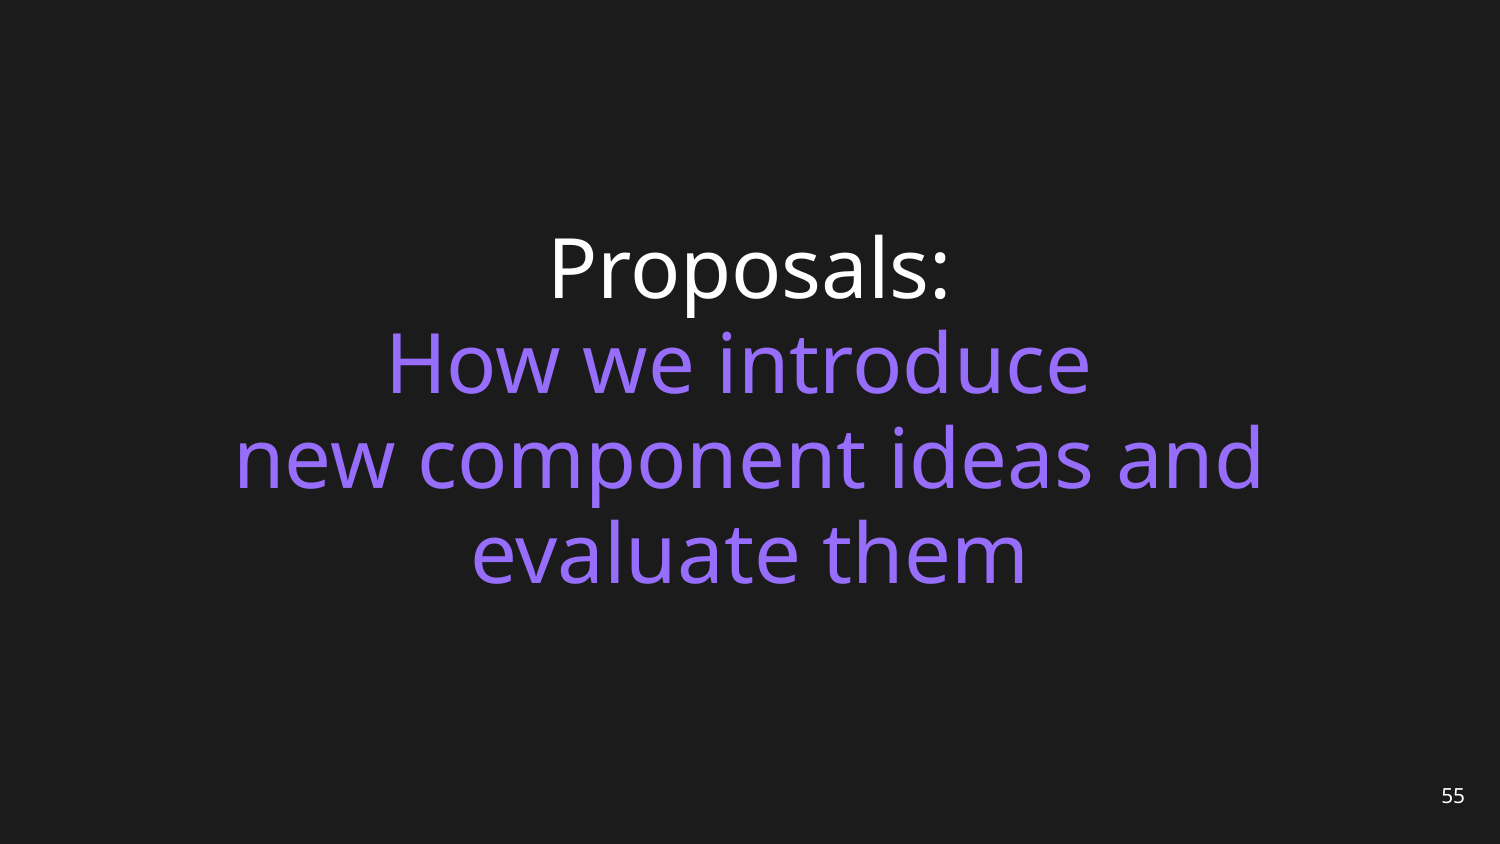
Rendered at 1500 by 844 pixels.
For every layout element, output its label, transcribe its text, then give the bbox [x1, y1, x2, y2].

slide_number 55 [1389, 764, 1480, 830]
title Proposals: How we introduce new component ideas and evaluate them [51, 72, 1449, 753]
